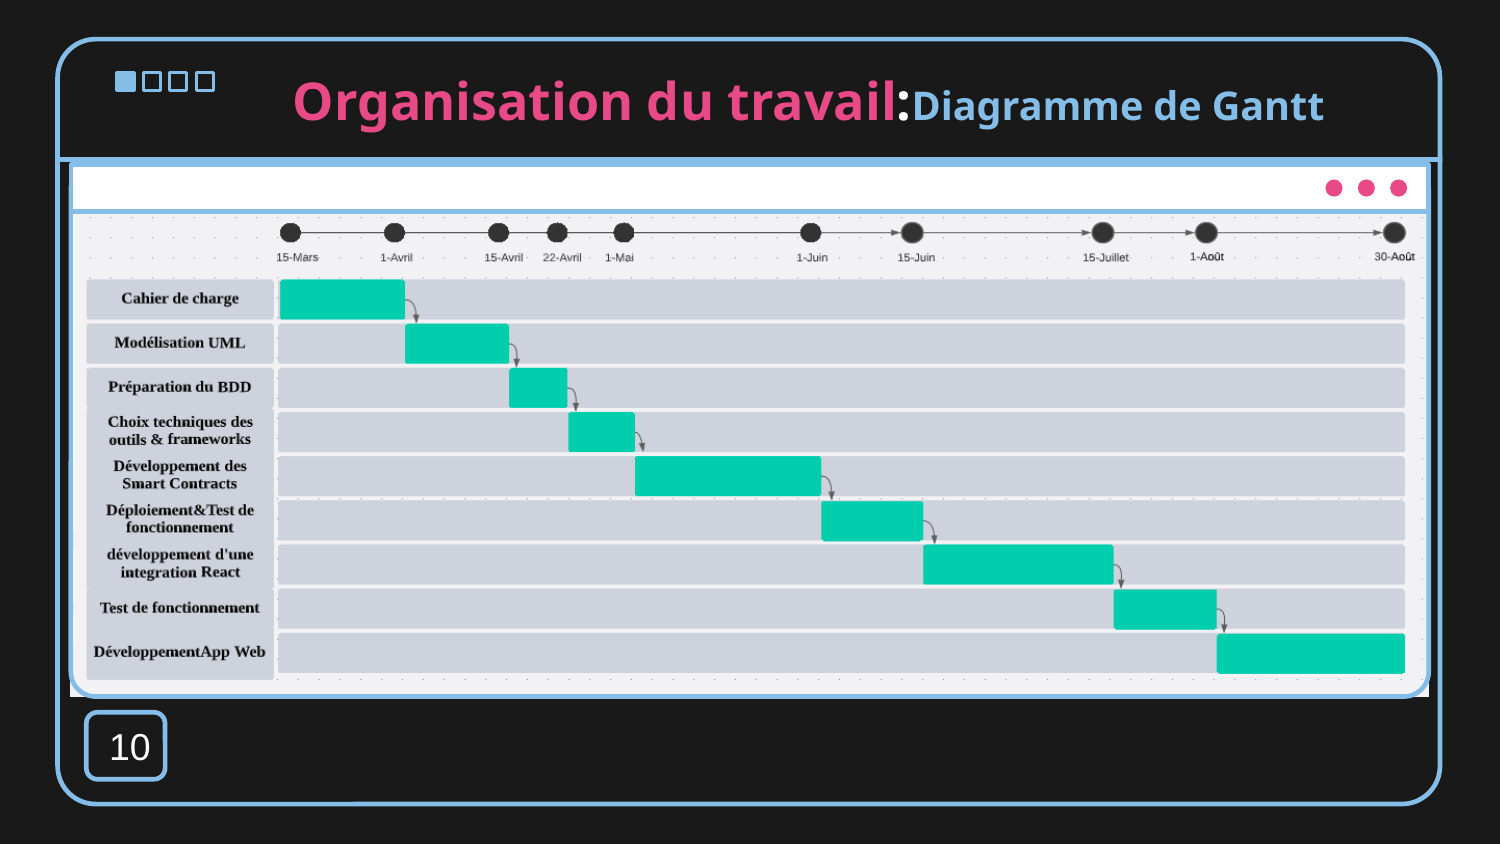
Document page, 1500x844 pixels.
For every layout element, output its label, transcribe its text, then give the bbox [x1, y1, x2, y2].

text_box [70, 164, 1429, 697]
text_box [86, 712, 94, 779]
text_box 10 [94, 705, 177, 795]
text_box Organisation du travail:Diagramme de Gantt [165, 35, 1453, 165]
